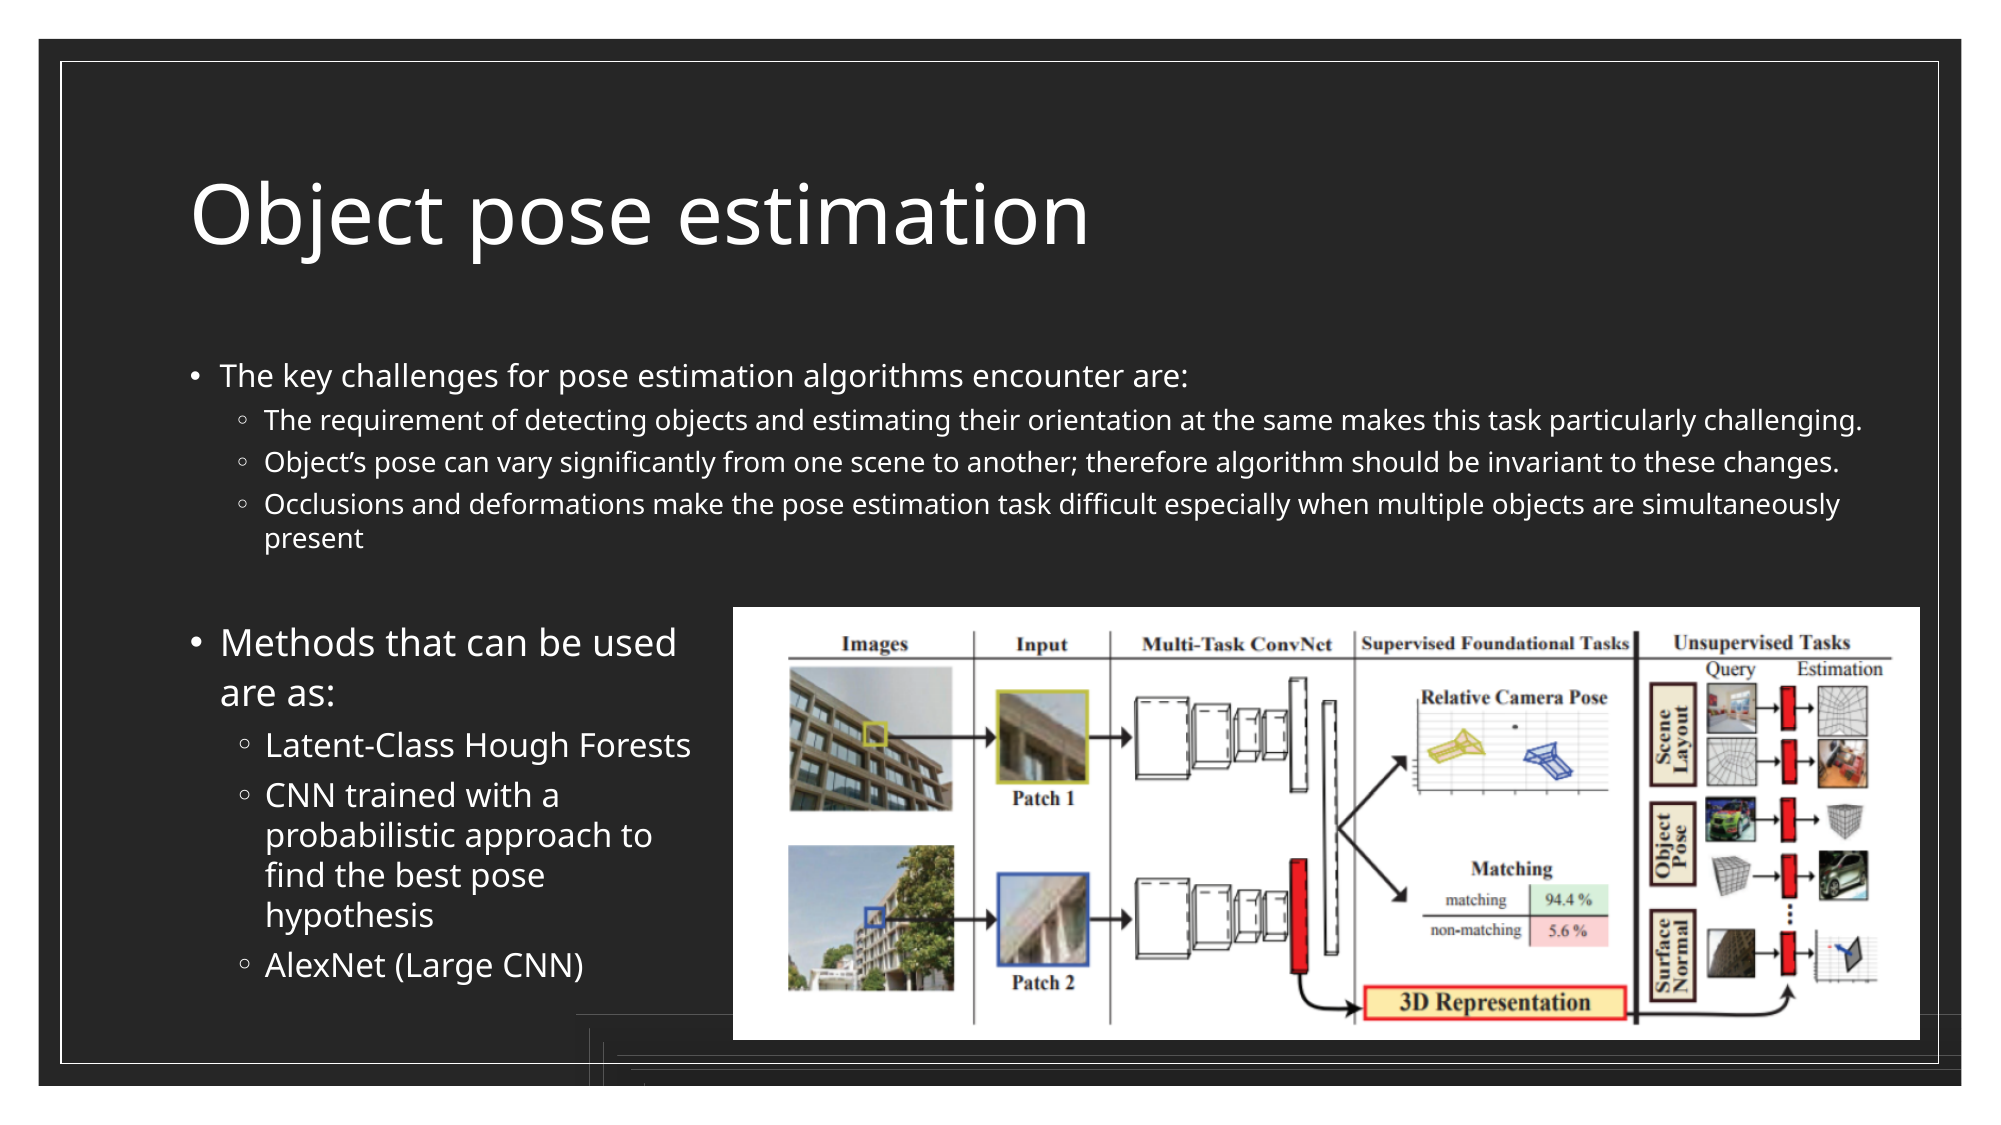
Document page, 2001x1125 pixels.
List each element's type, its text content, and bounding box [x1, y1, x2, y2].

title Object pose estimation [174, 105, 1825, 331]
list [733, 607, 1920, 1041]
text_box Methods that can be used are as: Latent-Class Hough Forests CNN trained with a probabilistic approach to find the best pose hypothesis AlexNet (Large CNN) [174, 607, 723, 1041]
list The key challenges for pose estimation algorithms encounter are: The requirement of detecting objects and estimating their orientation at the same makes this task particularly challenging. Object’s pose can vary significantly from one scene to another; therefore algorithm should be invariant to these changes. Occlusions and deformations make the pose estimation task difficult especially when multiple objects are simultaneously present [174, 345, 1920, 608]
